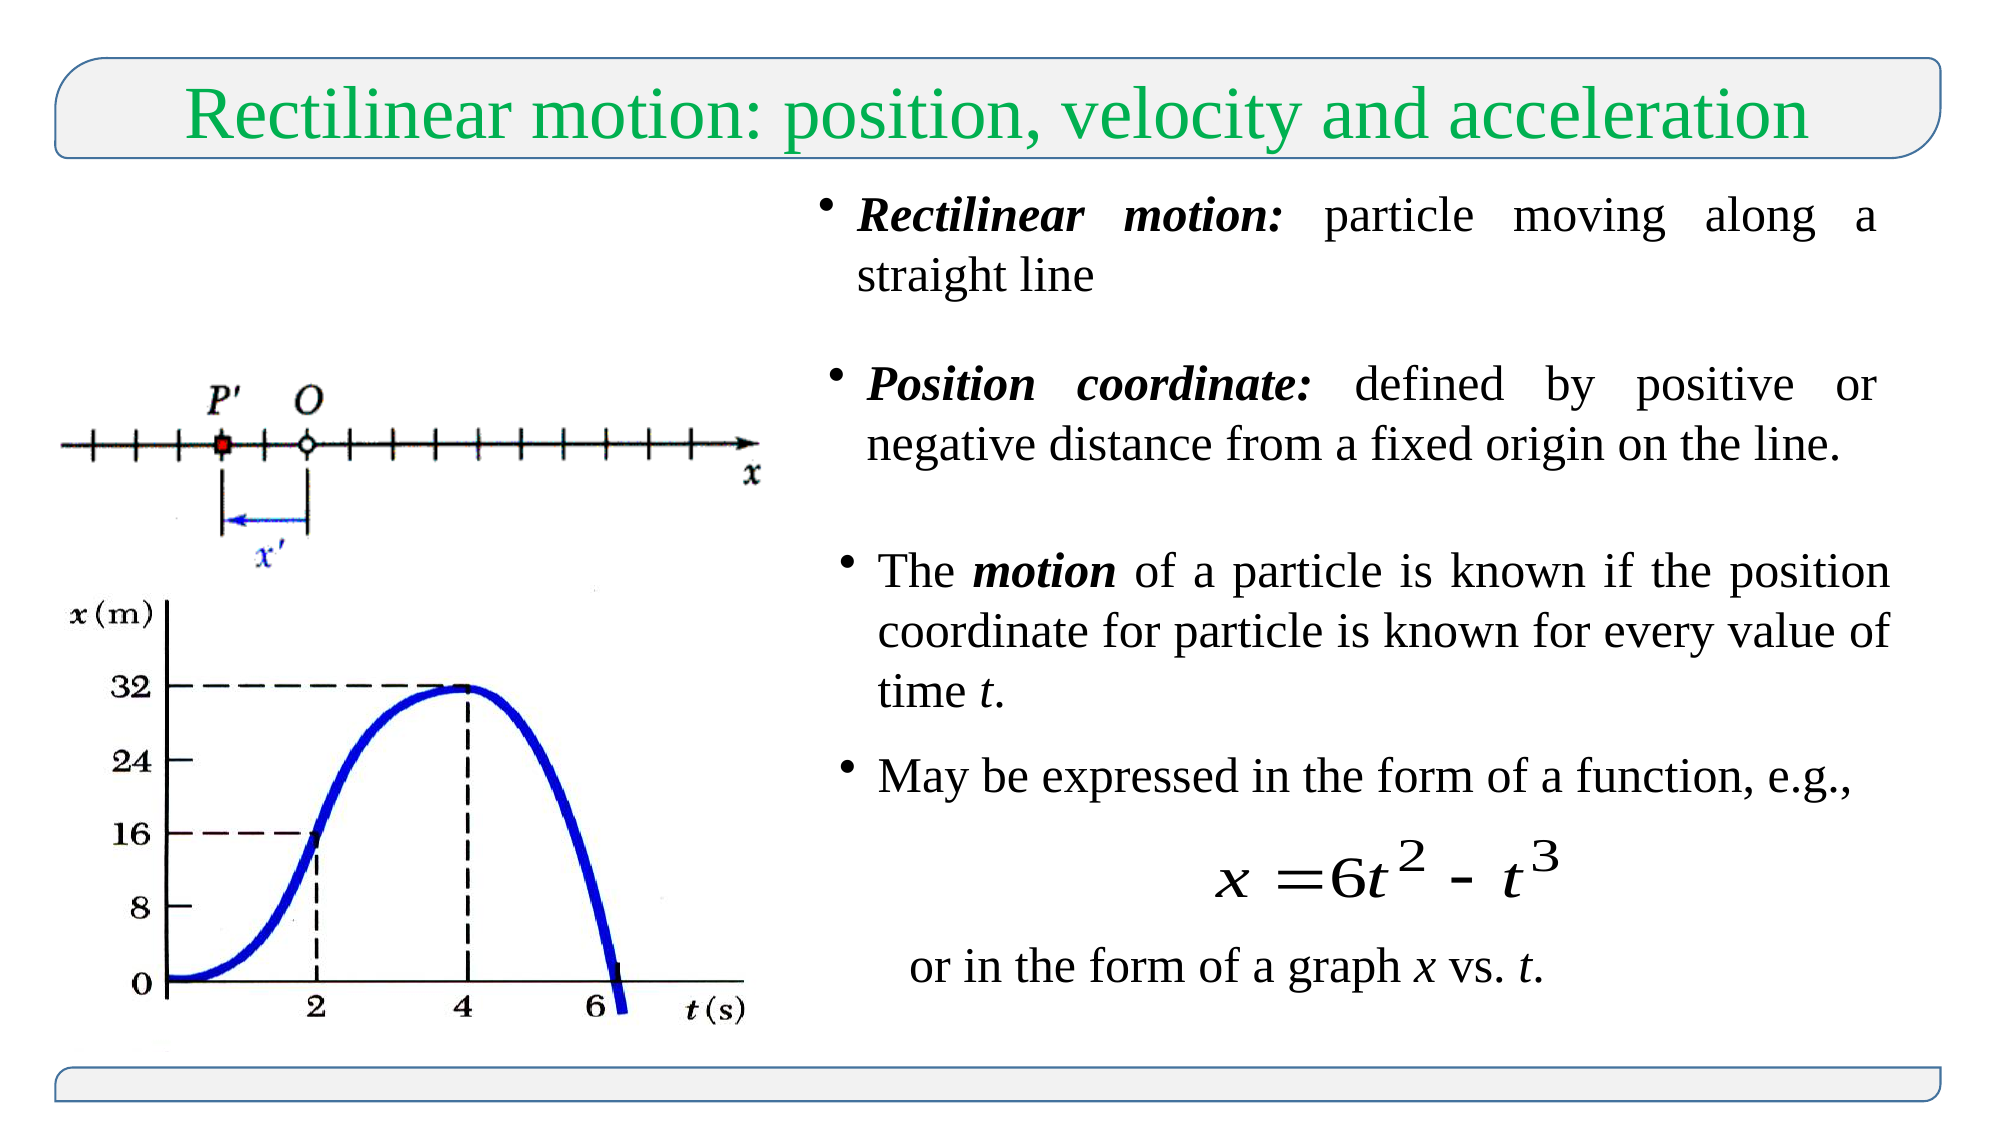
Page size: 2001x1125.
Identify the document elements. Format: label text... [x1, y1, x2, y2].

text_box Rectilinear motion: position, velocity and acceleration [54, 56, 1942, 160]
text_box or in the form of a graph x vs. t. [894, 924, 1941, 1000]
text_box [54, 1066, 1942, 1103]
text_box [55, 377, 770, 576]
text_box Position coordinate: defined by positive or negative distance from a fixed origin on the line. [813, 343, 1893, 479]
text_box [1206, 827, 1565, 906]
picture [55, 585, 770, 1052]
text_box The motion of a particle is known if the position coordinate for particle is known for every value of time t. May be expressed in the form of a function, e.g., [824, 530, 1907, 811]
text_box Rectilinear motion: particle moving along a straight line [803, 173, 1893, 309]
